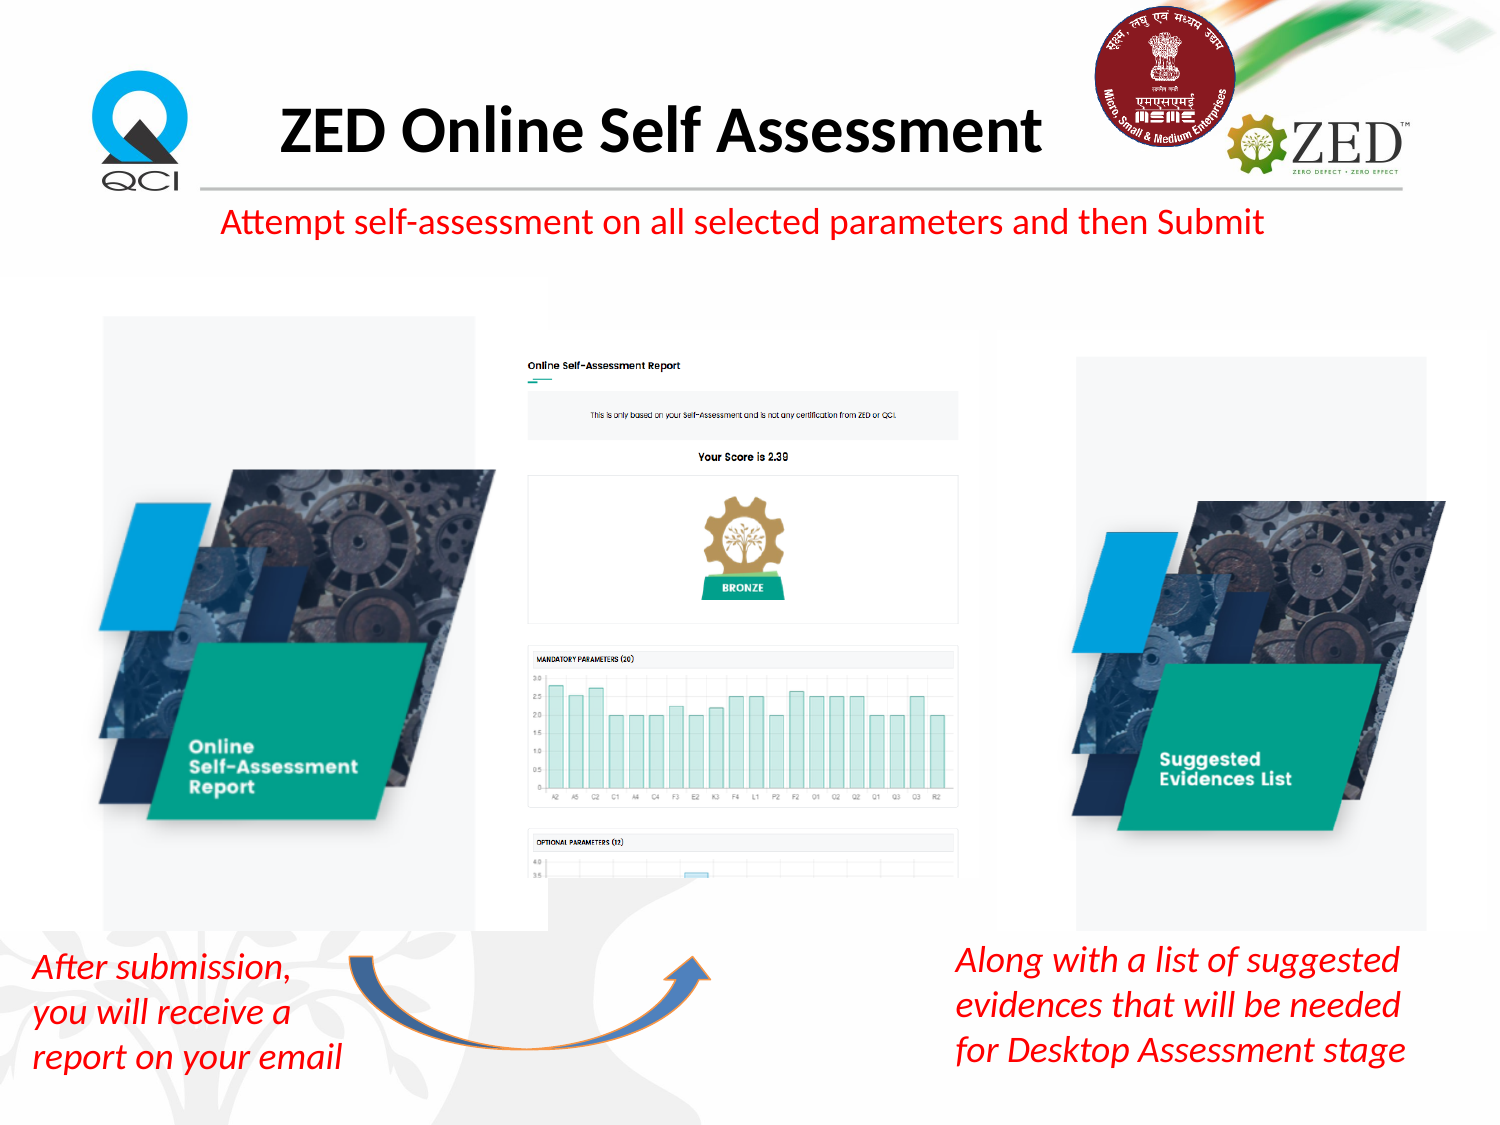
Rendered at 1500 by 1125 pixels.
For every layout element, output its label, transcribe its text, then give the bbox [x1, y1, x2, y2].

text_box After submission, you will receive a report on your email [17, 938, 369, 1084]
text_box Attempt self-assessment on all selected parameters and then Submit [134, 189, 1352, 250]
picture [0, 0, 1500, 1125]
text_box ZED Online Self Assessment [225, 78, 1100, 174]
text_box [369, 954, 713, 1052]
text_box Along with a list of suggested evidences that will be needed for Desktop Assessment stage [940, 927, 1462, 1077]
